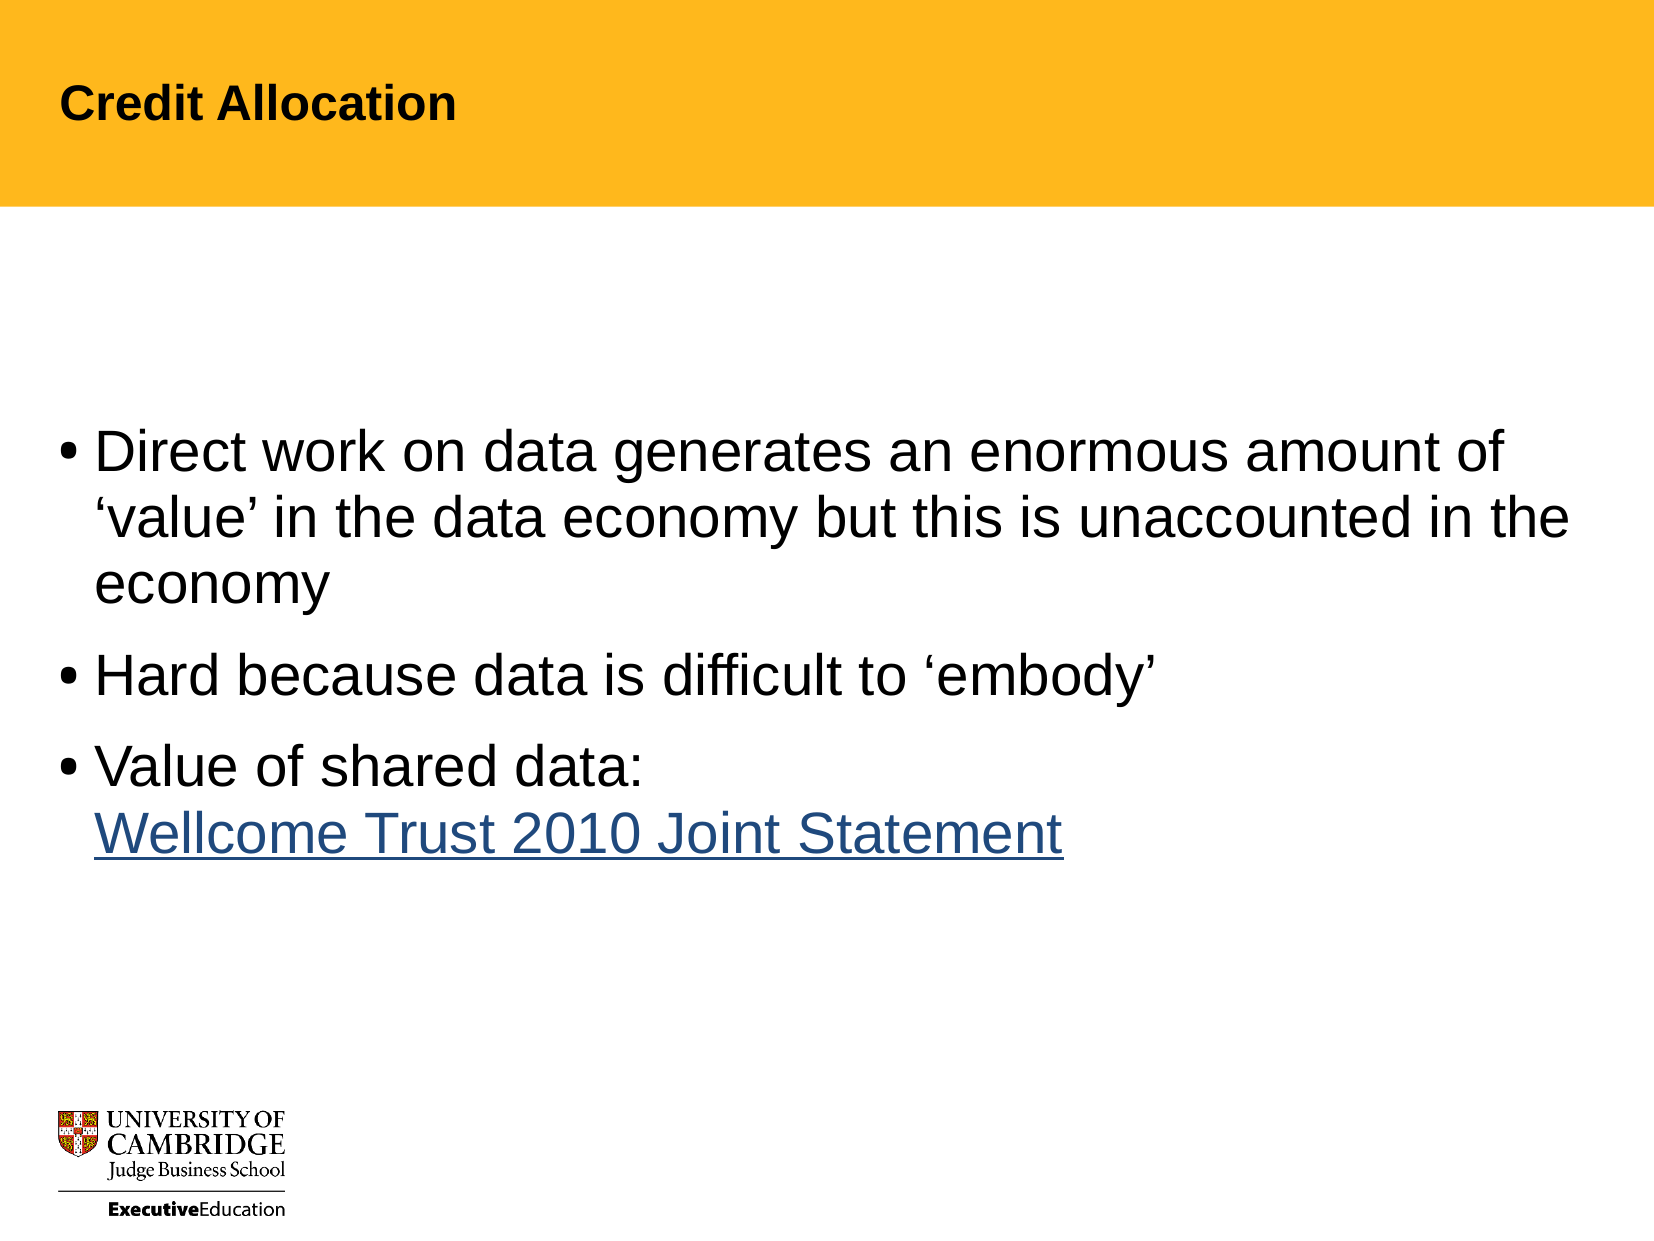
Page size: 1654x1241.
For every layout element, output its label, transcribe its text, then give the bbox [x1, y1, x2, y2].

list Credit Allocation [0, 0, 1654, 207]
picture [58, 1110, 285, 1216]
list Direct work on data generates an enormous amount of ‘value’ in the data economy but this is unaccounted in the economy Hard because data is difficult to ‘embody’ Value of shared data: Wellcome Trust 2010 Joint Statement [59, 236, 1595, 1049]
